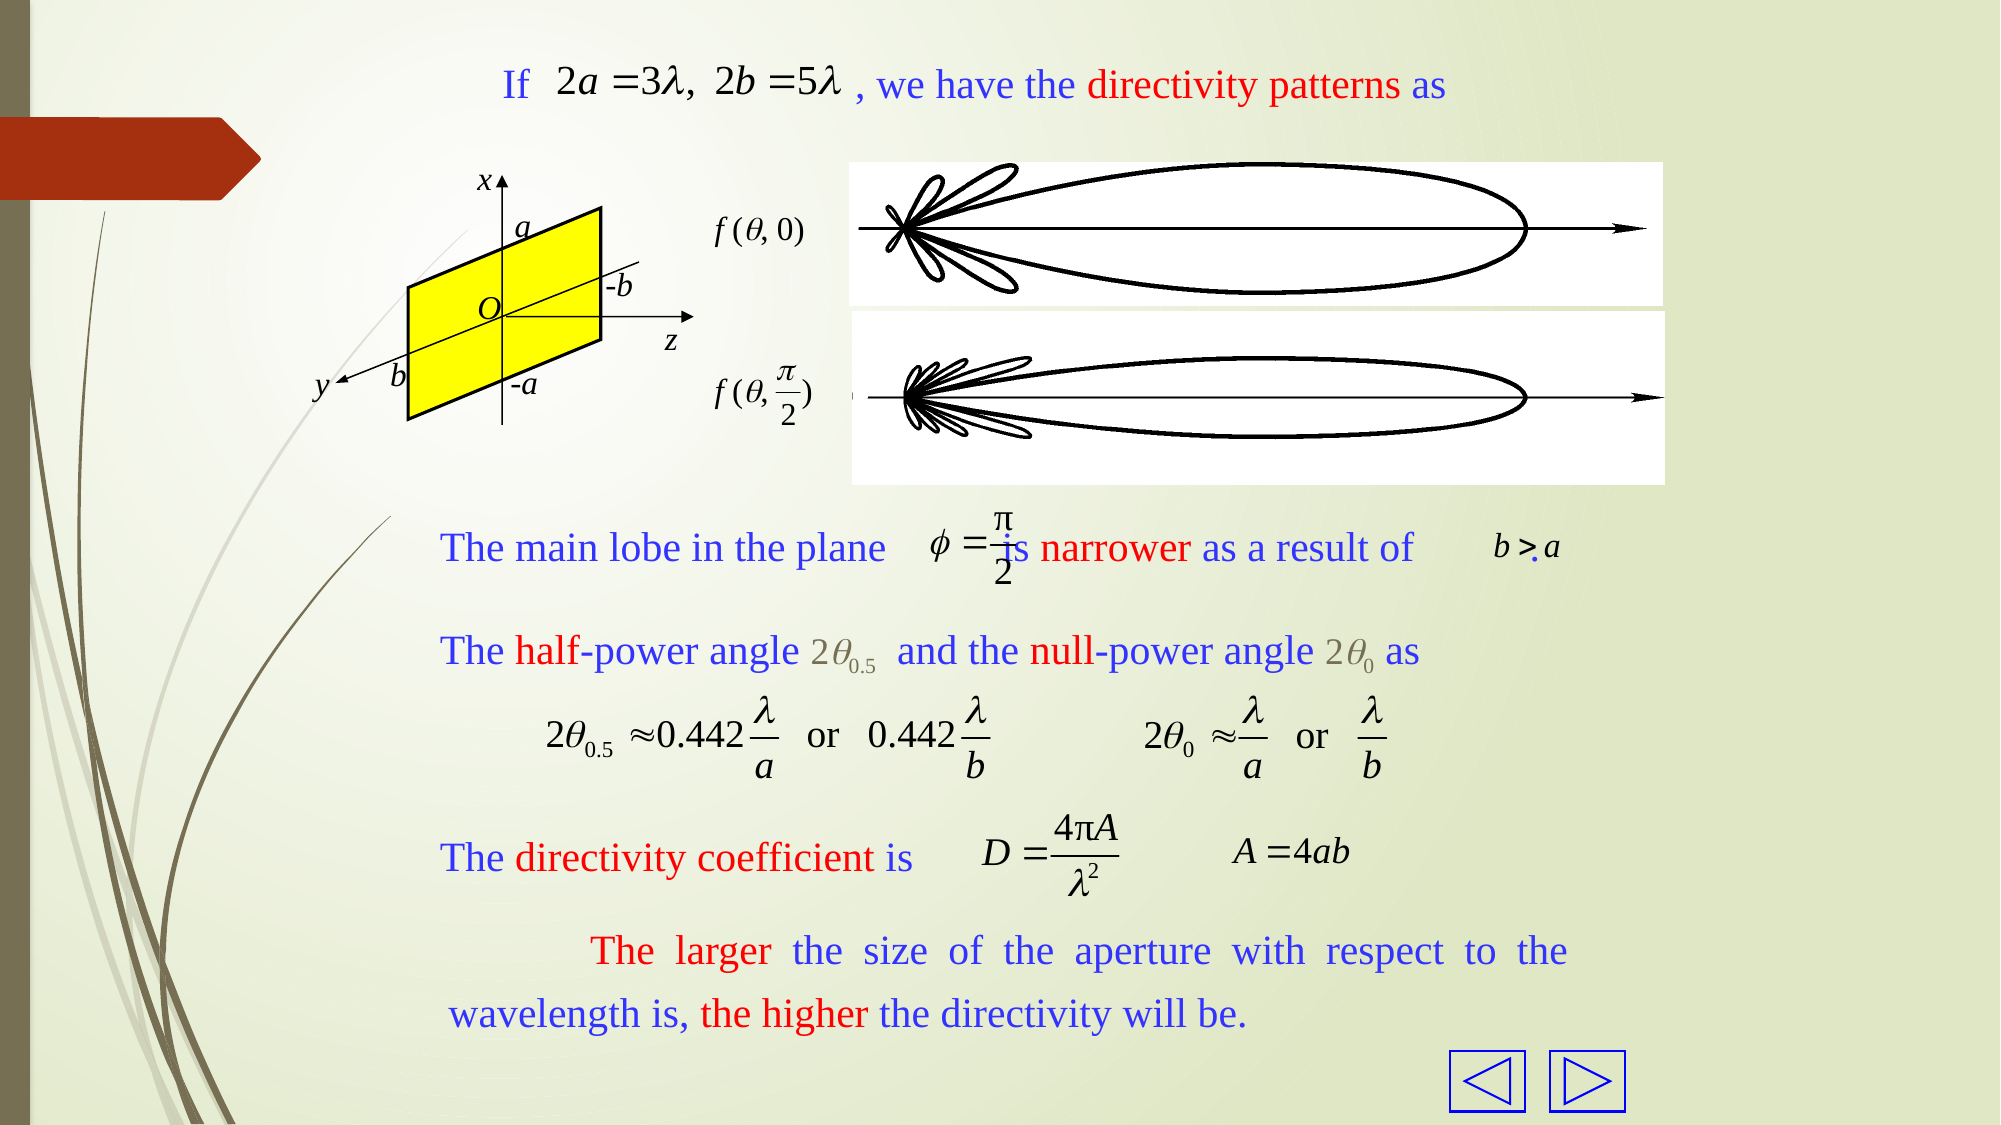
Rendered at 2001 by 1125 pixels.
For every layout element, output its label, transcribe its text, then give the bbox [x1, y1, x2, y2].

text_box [424, 797, 1129, 905]
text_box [487, 24, 1513, 116]
text_box The larger the size of the aperture with respect to the wavelength is, the higher the directivity will be. [433, 903, 1584, 1043]
text_box The half-power angle 20.5 and the null-power angle 20 as [425, 601, 1513, 686]
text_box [299, 149, 716, 431]
text_box [1549, 1050, 1625, 1112]
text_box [699, 310, 1665, 486]
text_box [424, 487, 1638, 594]
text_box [1224, 828, 1357, 873]
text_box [720, 162, 1663, 306]
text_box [539, 685, 1000, 788]
text_box [1449, 1050, 1525, 1112]
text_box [1137, 685, 1396, 788]
